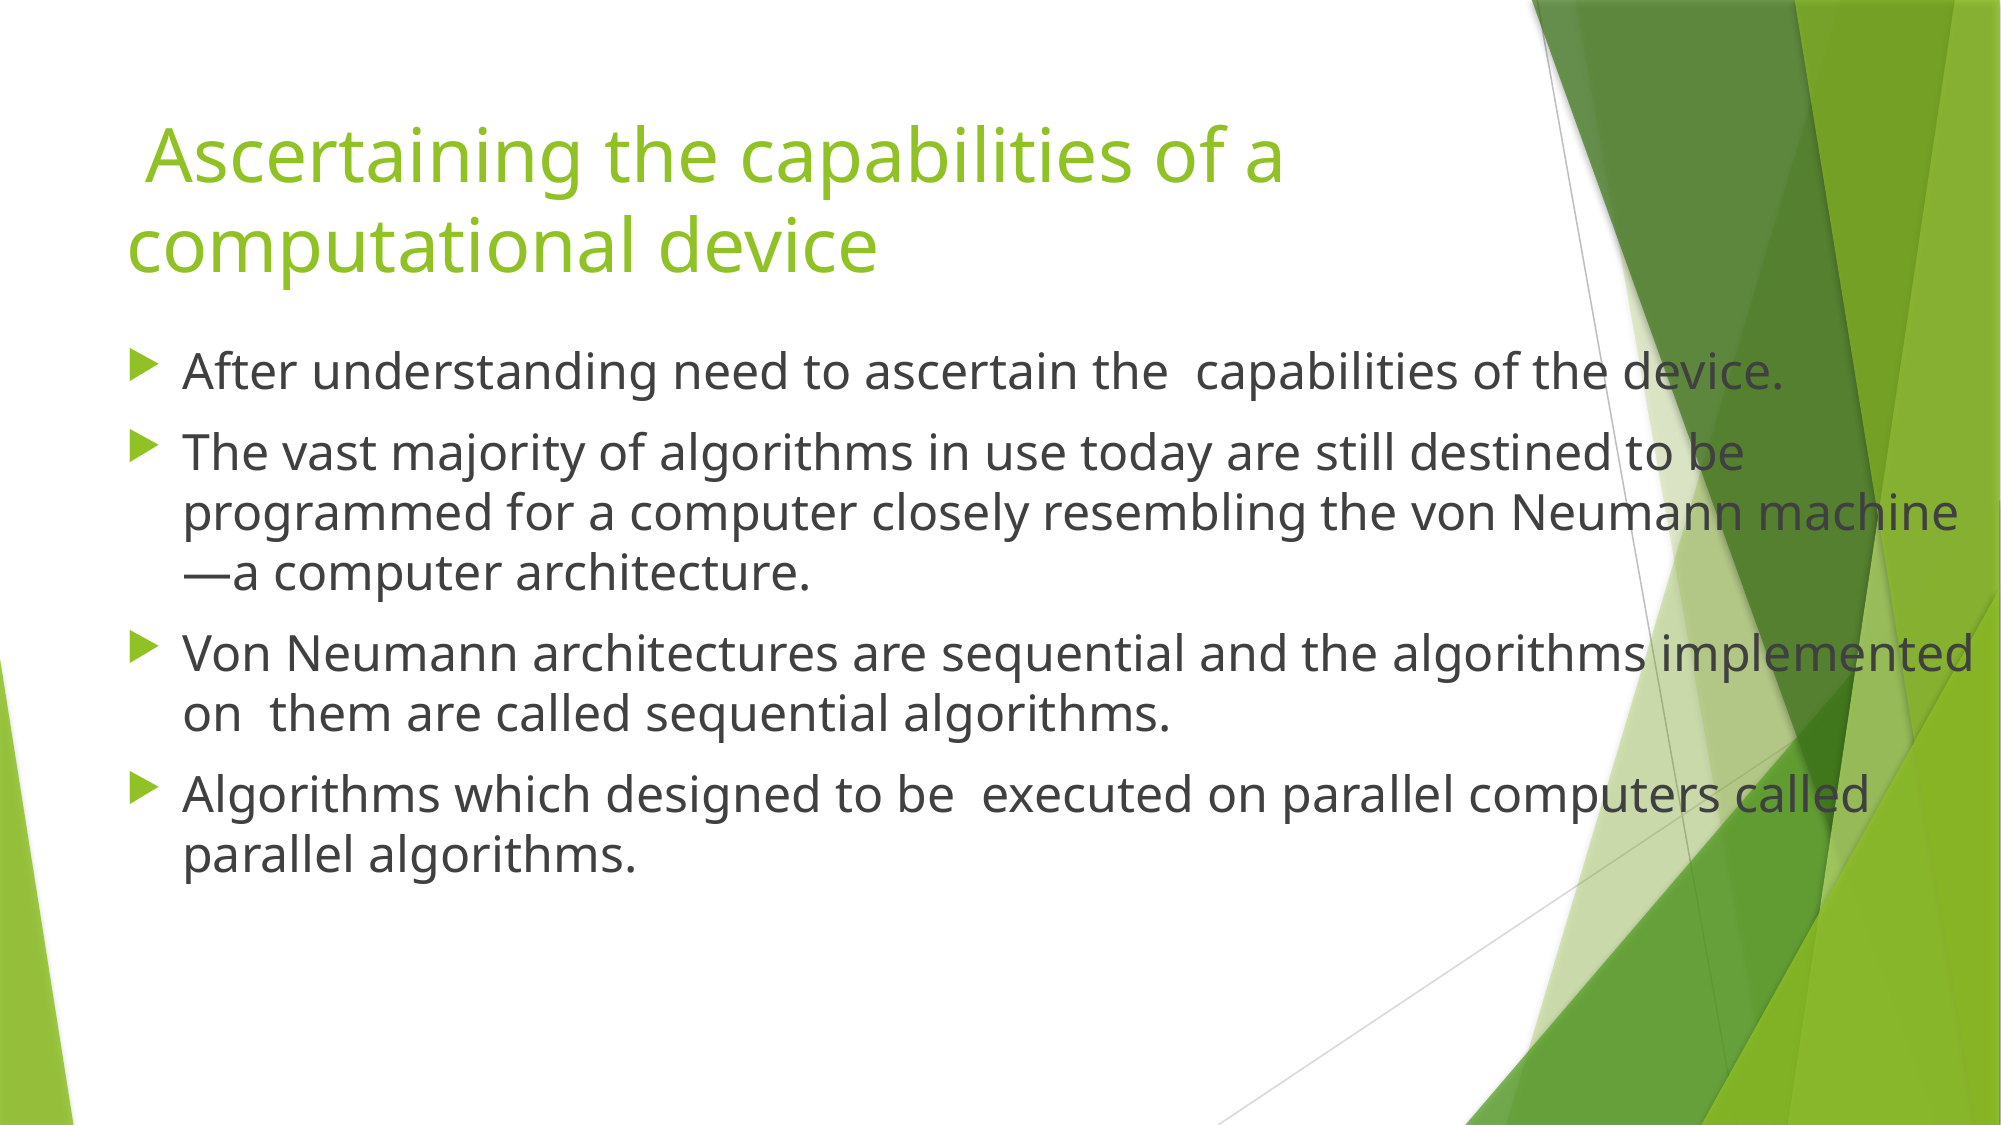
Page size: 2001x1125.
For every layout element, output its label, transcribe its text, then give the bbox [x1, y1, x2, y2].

title Ascertaining the capabilities of a computational device [111, 99, 1522, 317]
list After understanding need to ascertain the capabilities of the device. The vast majority of algorithms in use today are still destined to be programmed for a computer closely resembling the von Neumann machine—a computer architecture. Von Neumann architectures are sequential and the algorithms implemented on them are called sequential algorithms. Algorithms which designed to be executed on parallel computers called parallel algorithms. [111, 332, 2000, 992]
